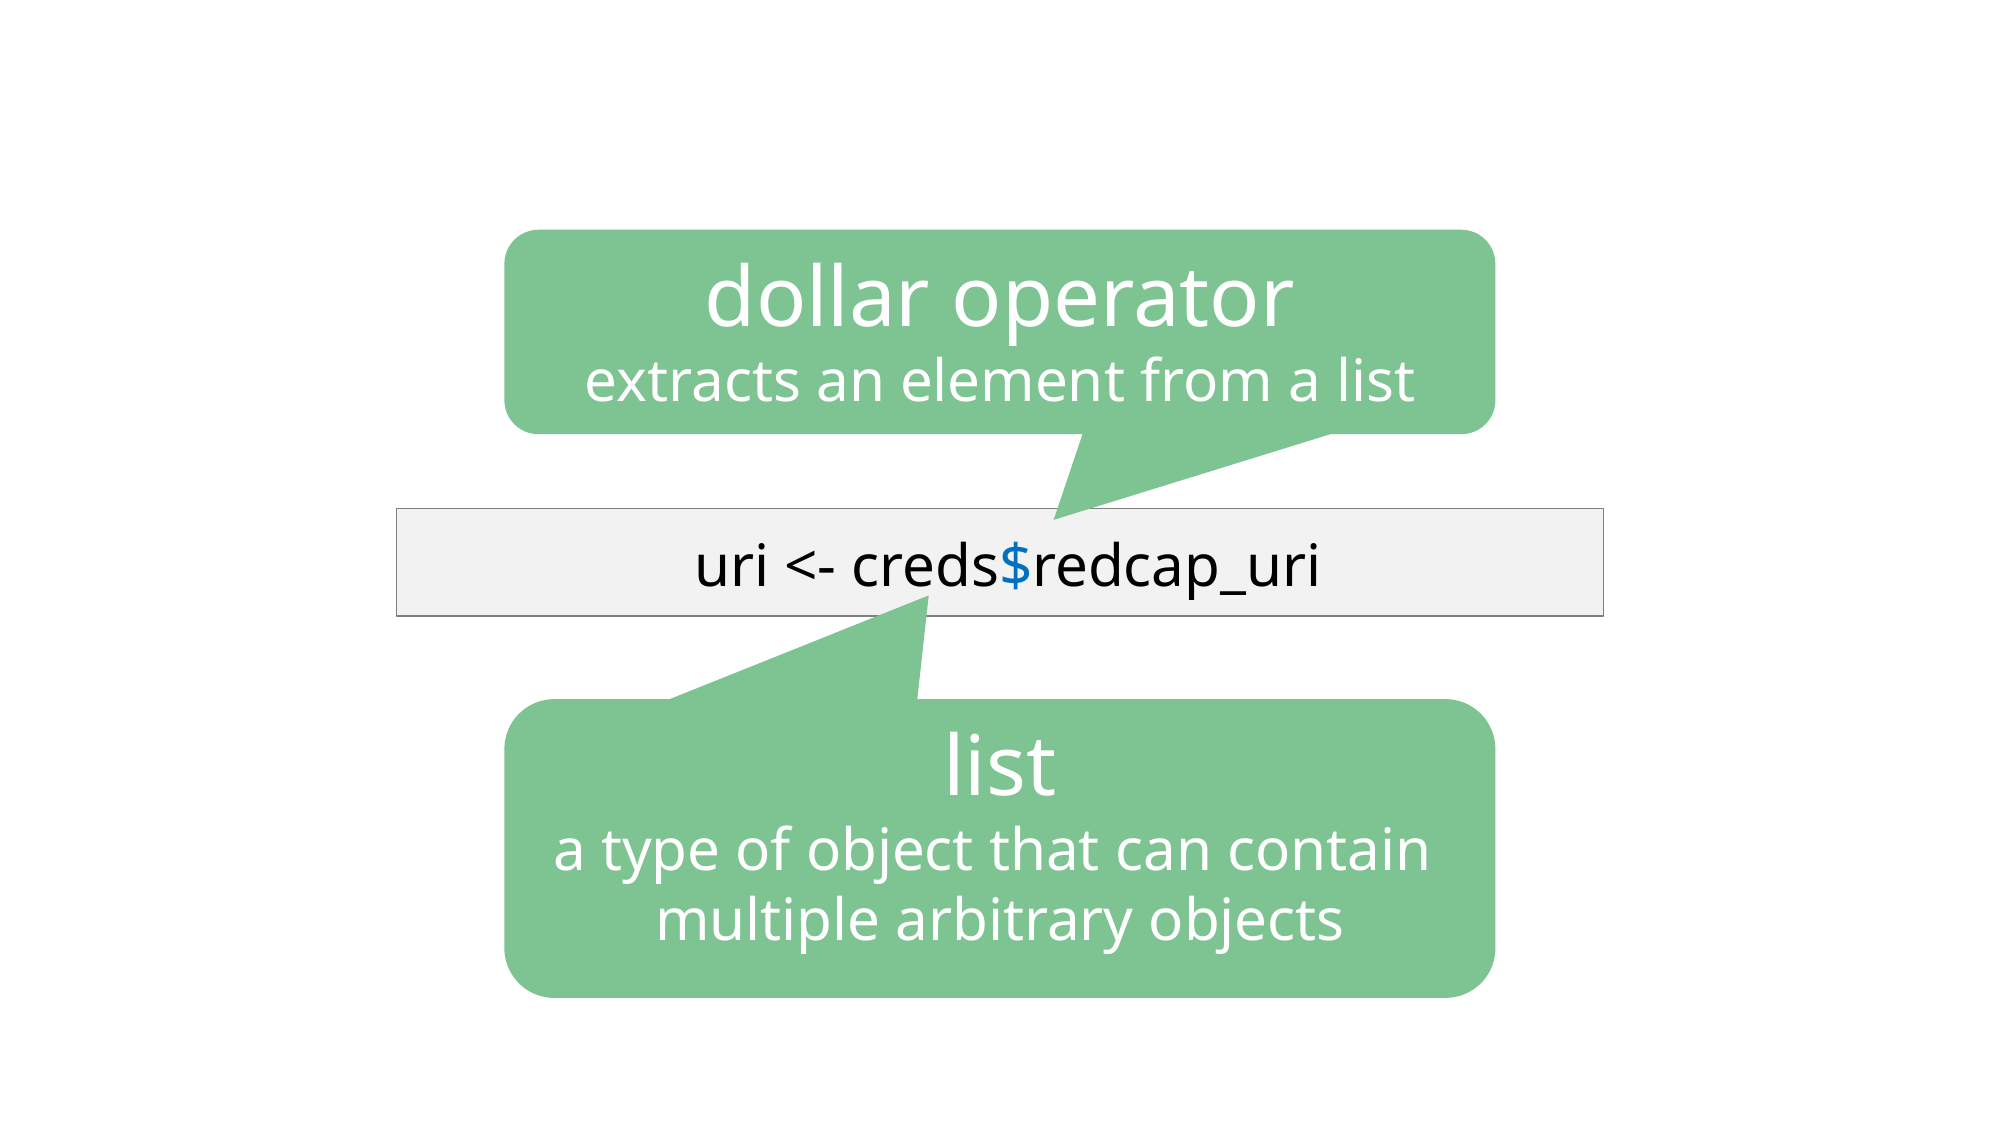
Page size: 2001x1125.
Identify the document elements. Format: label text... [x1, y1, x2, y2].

text_box [726, 625, 927, 675]
text_box dollar operator extracts an element from a list [504, 205, 1496, 451]
text_box [524, 990, 1475, 1000]
text_box list a type of object that can contain multiple arbitrary objects [504, 675, 1496, 990]
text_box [396, 508, 1604, 617]
text_box [1057, 451, 1281, 503]
